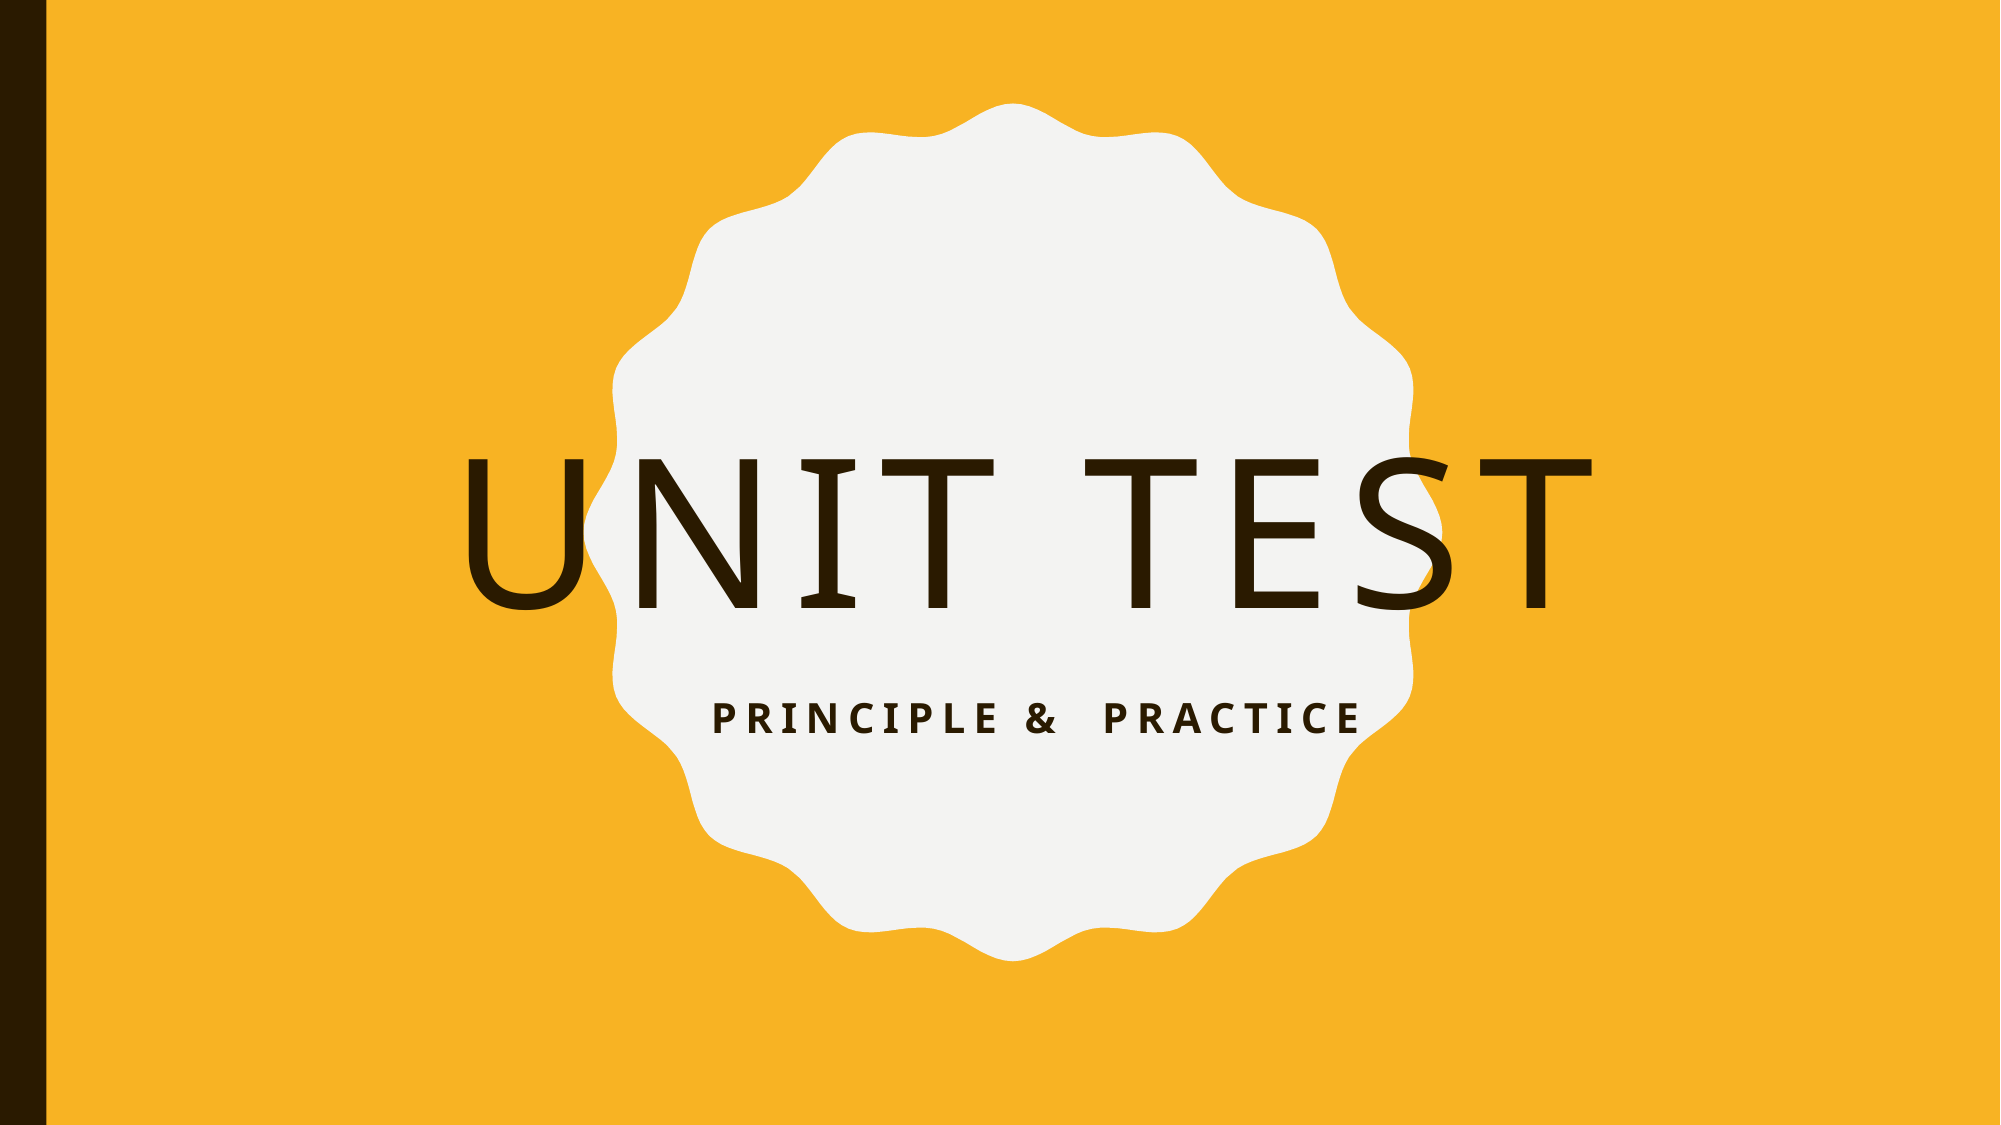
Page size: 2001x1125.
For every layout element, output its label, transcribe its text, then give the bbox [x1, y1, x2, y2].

title unit test [176, 180, 1870, 902]
subtitle principle & practice [375, 683, 1696, 806]
